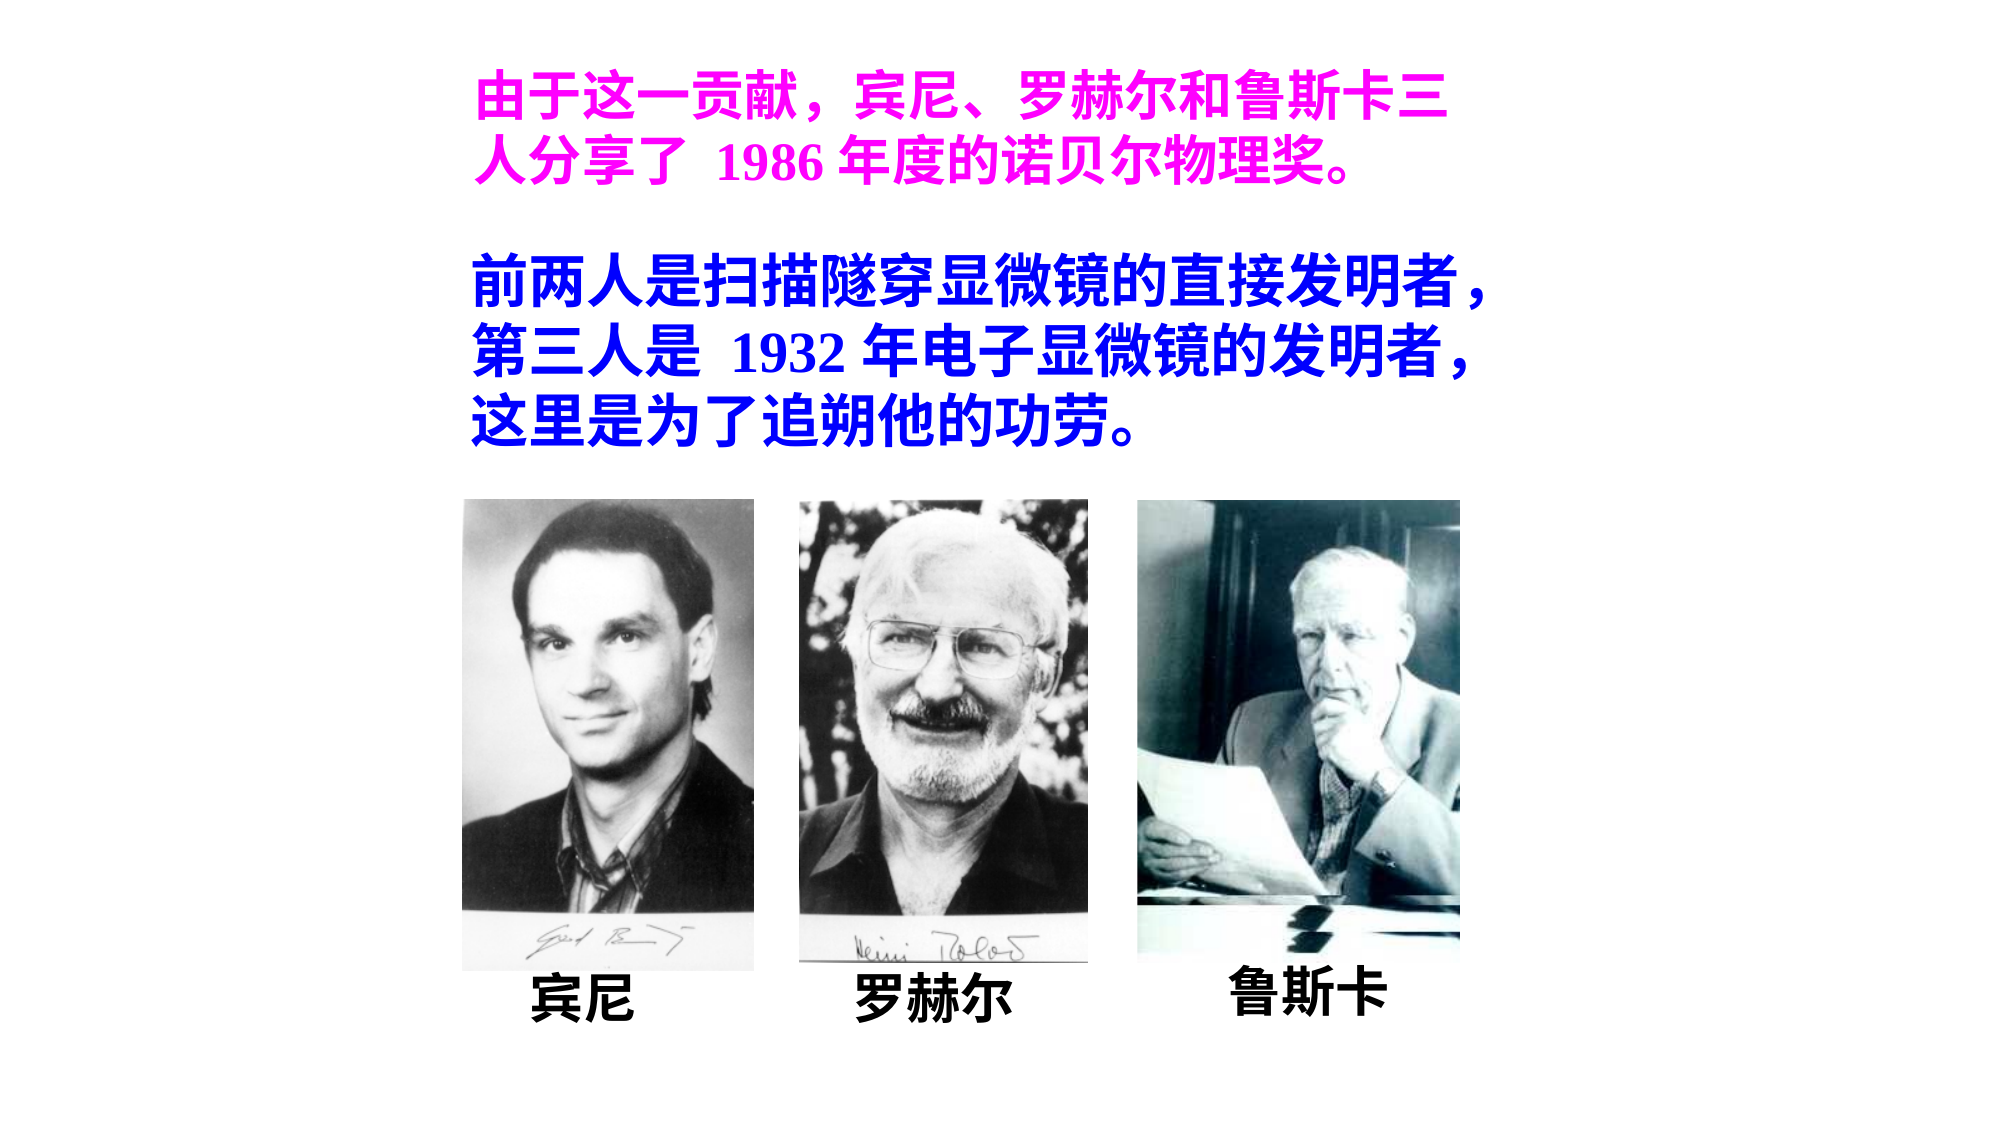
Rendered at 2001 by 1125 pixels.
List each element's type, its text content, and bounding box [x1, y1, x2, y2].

picture [462, 499, 754, 971]
text_box 罗赫尔 [837, 963, 1045, 1037]
text_box 前两人是扫描隧穿显微镜的直接发明者，第三人是 1932年电子显微镜的发明者，这里是为了追朔他的功劳。 [455, 237, 1504, 462]
text_box 由于这一贡献，宾尼、罗赫尔和鲁斯卡三人分享了 1986年度的诺贝尔物理奖。 [458, 53, 1517, 199]
text_box 宾尼 [514, 971, 663, 1037]
picture [1137, 499, 1460, 963]
picture [799, 499, 1088, 963]
text_box 鲁斯卡 [1212, 963, 1419, 1030]
